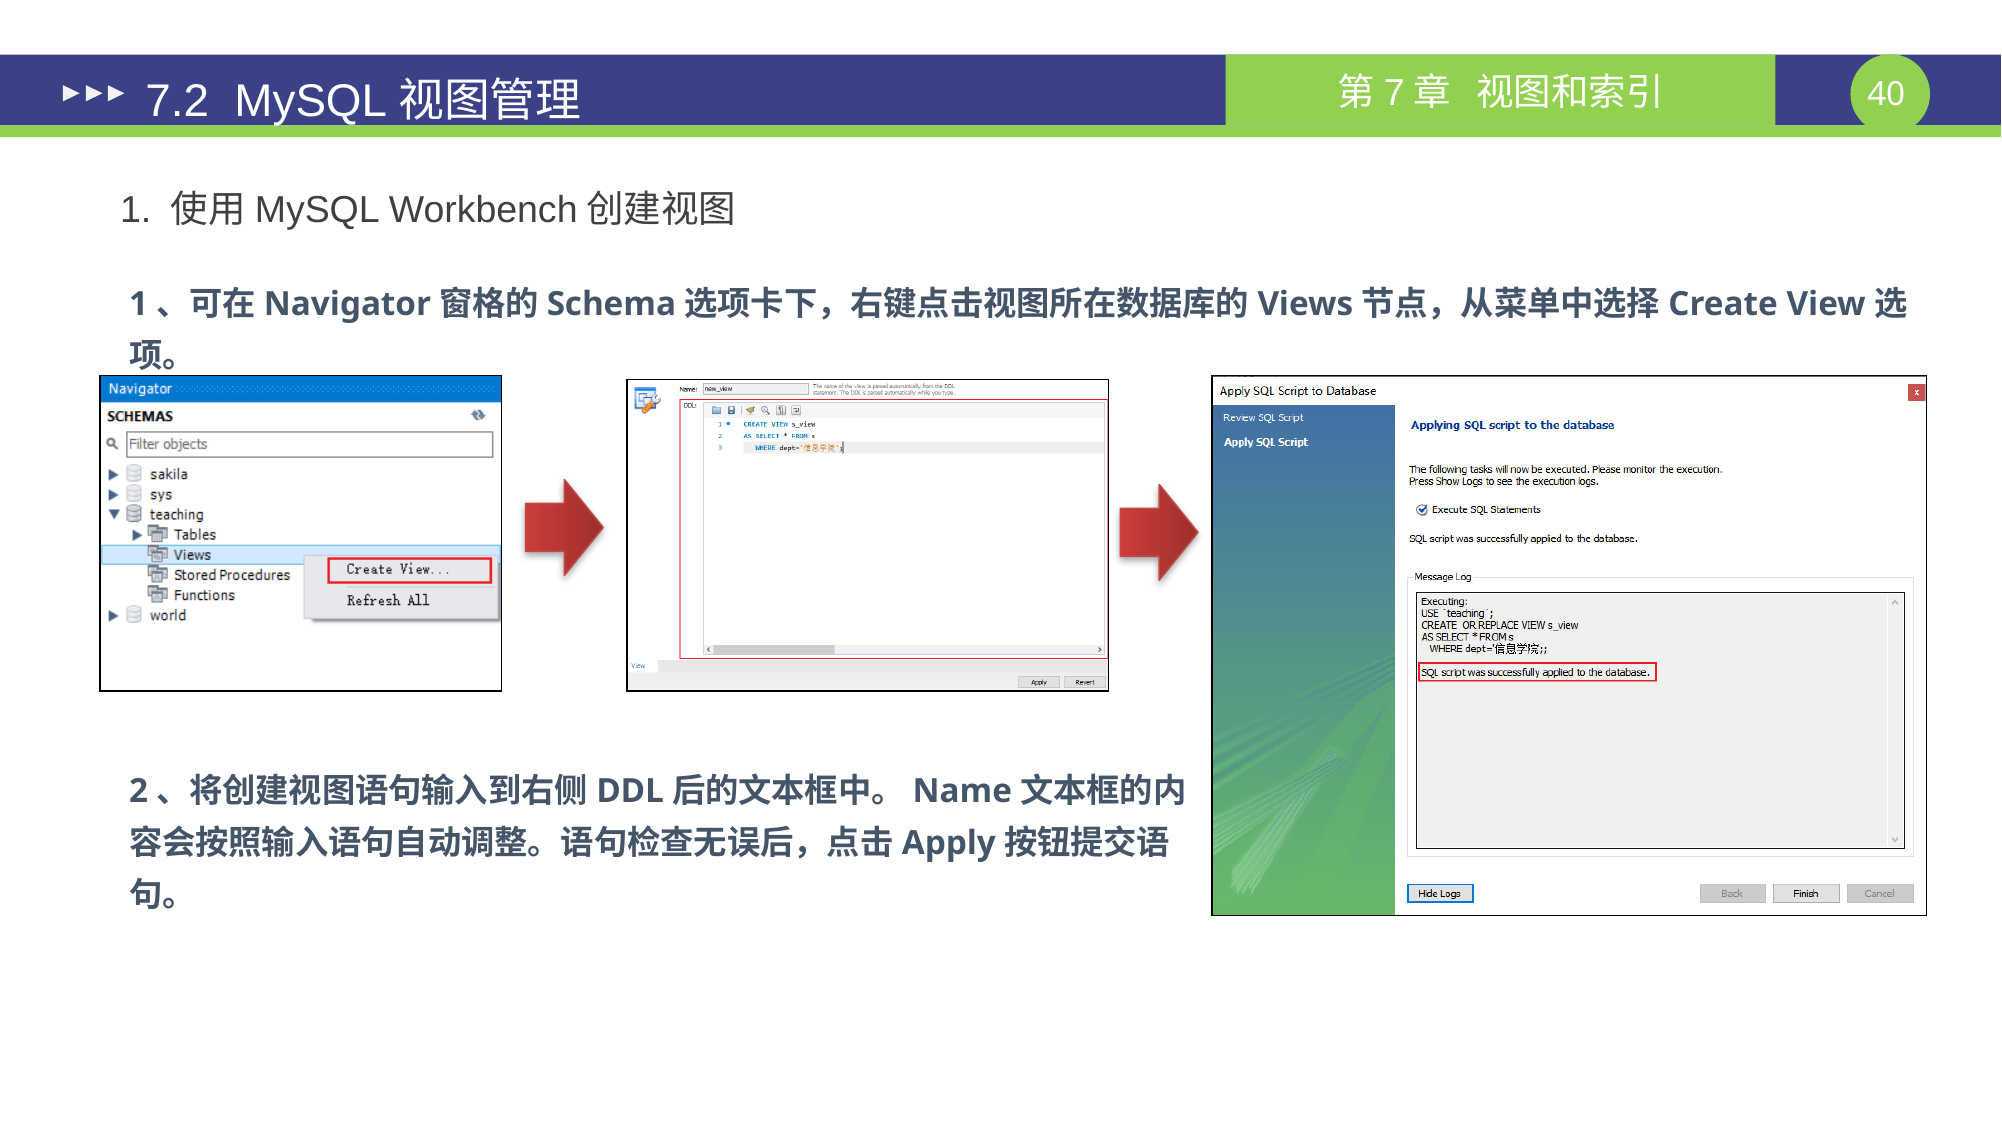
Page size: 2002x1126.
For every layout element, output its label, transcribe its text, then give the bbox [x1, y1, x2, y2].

picture [100, 376, 502, 691]
title 7.2 MySQL视图管理 [125, 62, 1001, 134]
text_box 2、将创建视图语句输入到右侧DDL后的文本框中。Name文本框的内容会按照输入语句自动调整。语句检查无误后，点击Apply按钮提交语句。 [114, 750, 1215, 939]
picture [1212, 376, 1926, 915]
picture [627, 379, 1109, 691]
text_box 1、可在Navigator窗格的Schema选项卡下，右键点击视图所在数据库的Views节点，从菜单中选择Create View选项。 [114, 262, 1937, 350]
text_box [524, 478, 604, 576]
list 1. 使用MySQL Workbench创建视图 [100, 175, 1834, 237]
text_box [1119, 483, 1199, 581]
